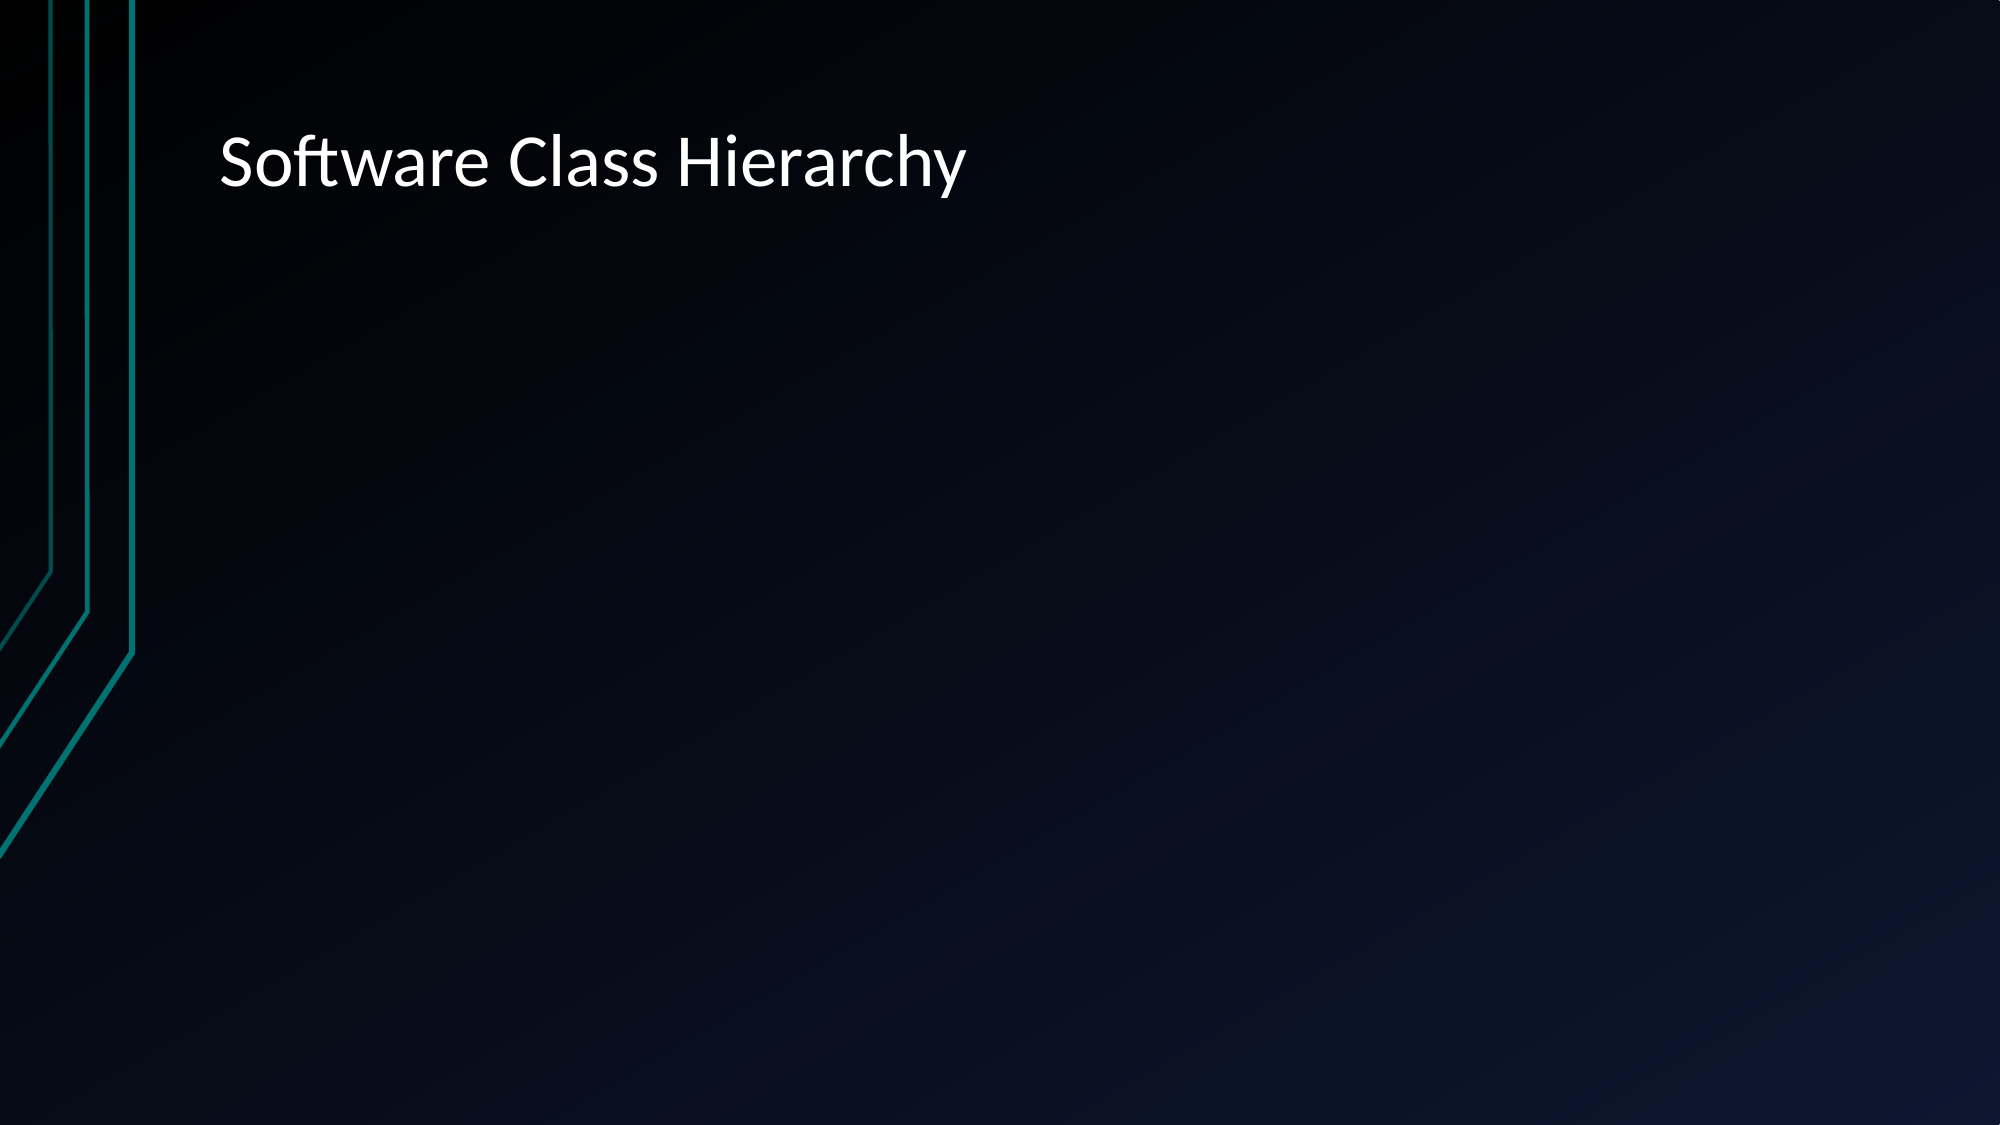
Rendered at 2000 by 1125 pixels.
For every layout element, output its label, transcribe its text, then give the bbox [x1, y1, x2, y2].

title Software Class Hierarchy [199, 12, 1900, 213]
